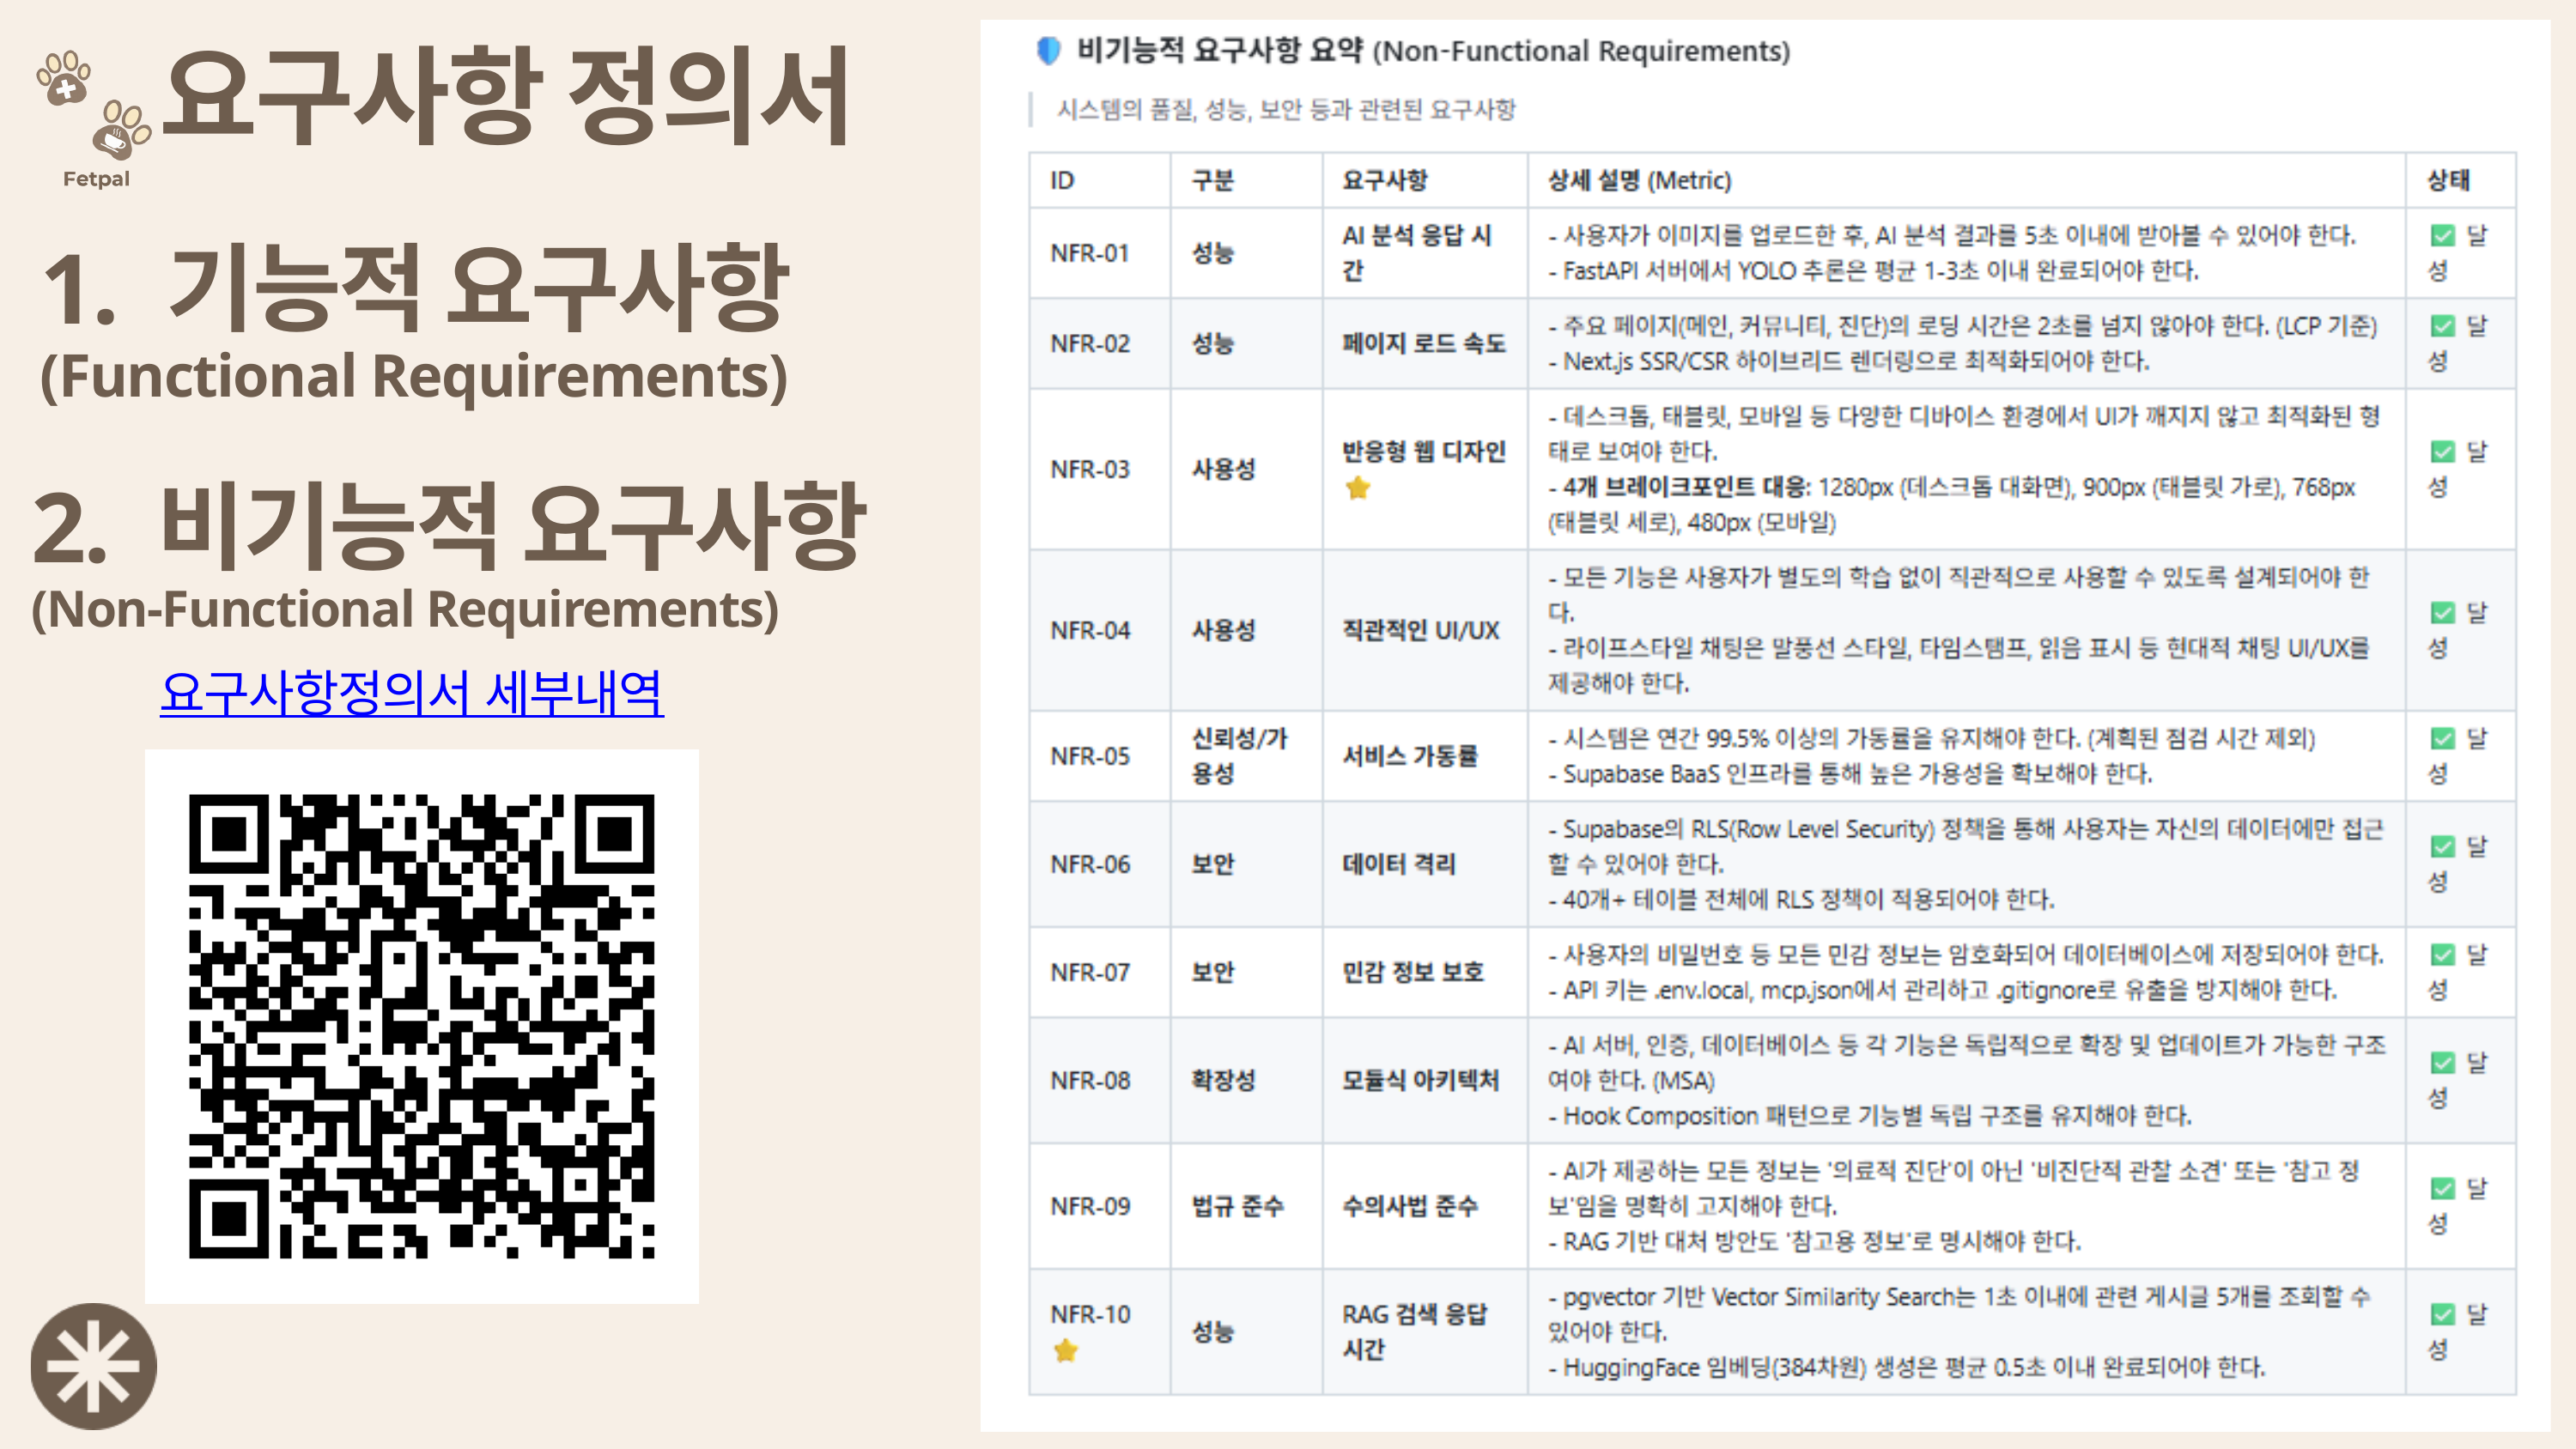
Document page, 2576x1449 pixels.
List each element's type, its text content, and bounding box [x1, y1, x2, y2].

text_box 요구사항 정의서 [159, 39, 981, 158]
text_box 2. 비기능적 요구사항 (Non-Functional Requirements) [30, 476, 923, 638]
text_box [30, 1303, 157, 1430]
text_box 요구사항정의서 세부내역 [159, 667, 798, 723]
text_box [30, 39, 160, 192]
text_box [981, 20, 2551, 1432]
text_box [144, 749, 700, 1304]
text_box 1. 기능적 요구사항 (Functional Requirements) [39, 237, 860, 409]
